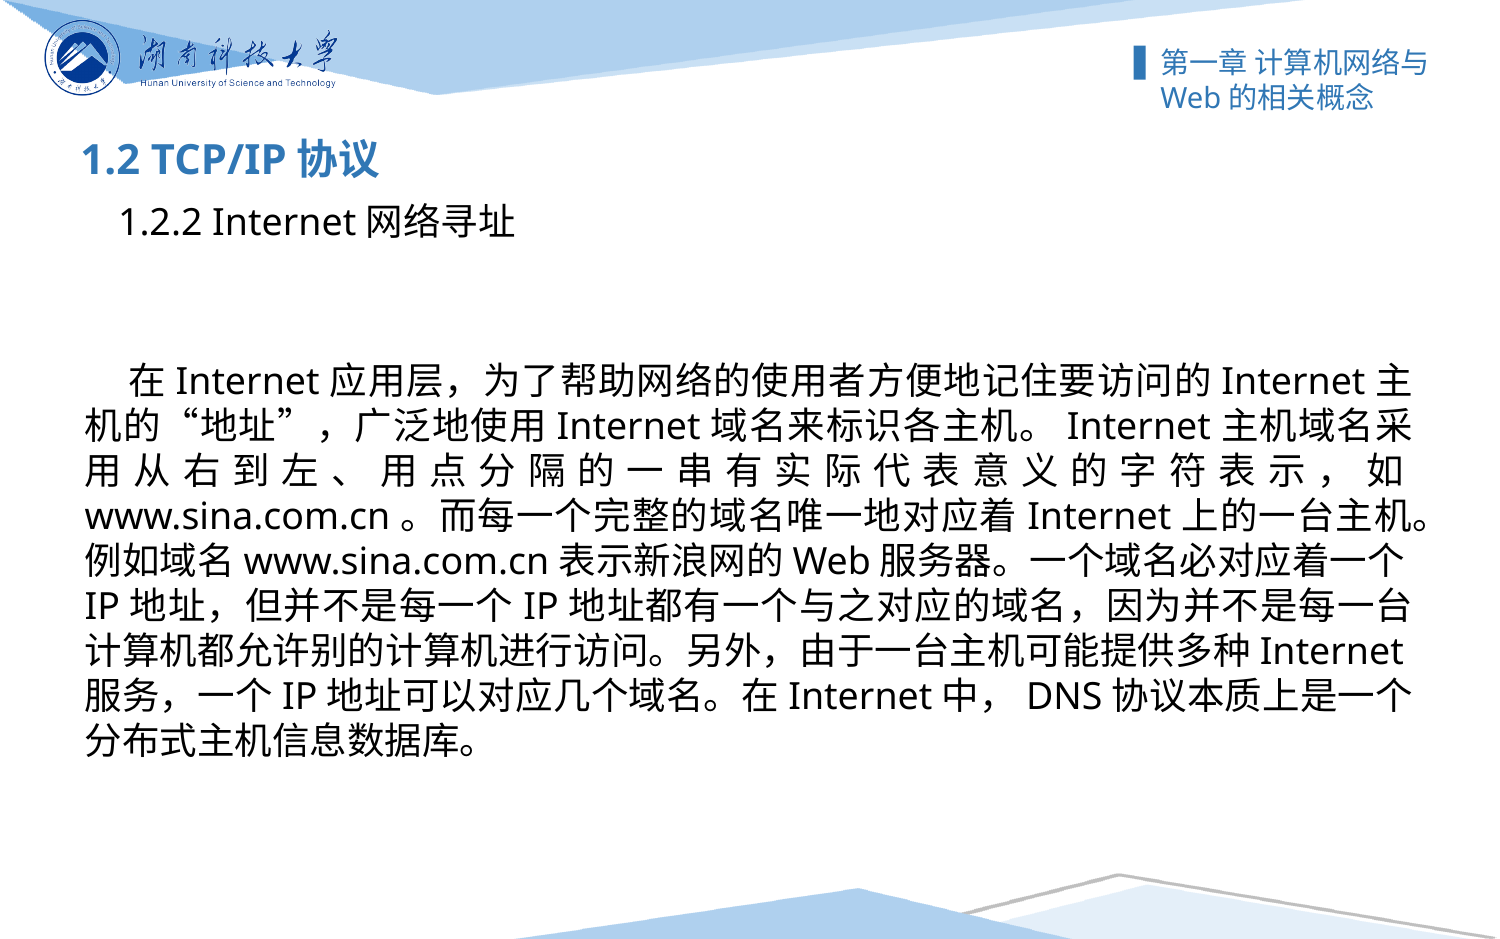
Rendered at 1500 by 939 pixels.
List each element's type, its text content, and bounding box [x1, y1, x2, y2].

text_box 在Internet应用层，为了帮助网络的使用者方便地记住要访问的Internet主机的“地址”，广泛地使用Internet域名来标识各主机。Internet主机域名采用从右到左、用点分隔的一串有实际代表意义的字符表示，如www.sina.com.cn。而每一个完整的域名唯一地对应着Internet上的一台主机。例如域名www.sina.com.cn表示新浪网的Web服务器。一个域名必对应着一个IP地址，但并不是每一个IP地址都有一个与之对应的域名，因为并不是每一台计算机都允许别的计算机进行访问。另外，由于一台主机可能提供多种Internet服务，一个IP地址可以对应几个域名。在Internet中，DNS协议本质上是一个分布式主机信息数据库。 [69, 349, 1431, 770]
picture [0, 0, 1330, 99]
picture [507, 871, 1500, 939]
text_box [1133, 37, 1486, 124]
text_box 1.2 TCP/IP协议 [65, 125, 711, 191]
text_box 1.2.2 Internet网络寻址 [103, 190, 764, 251]
